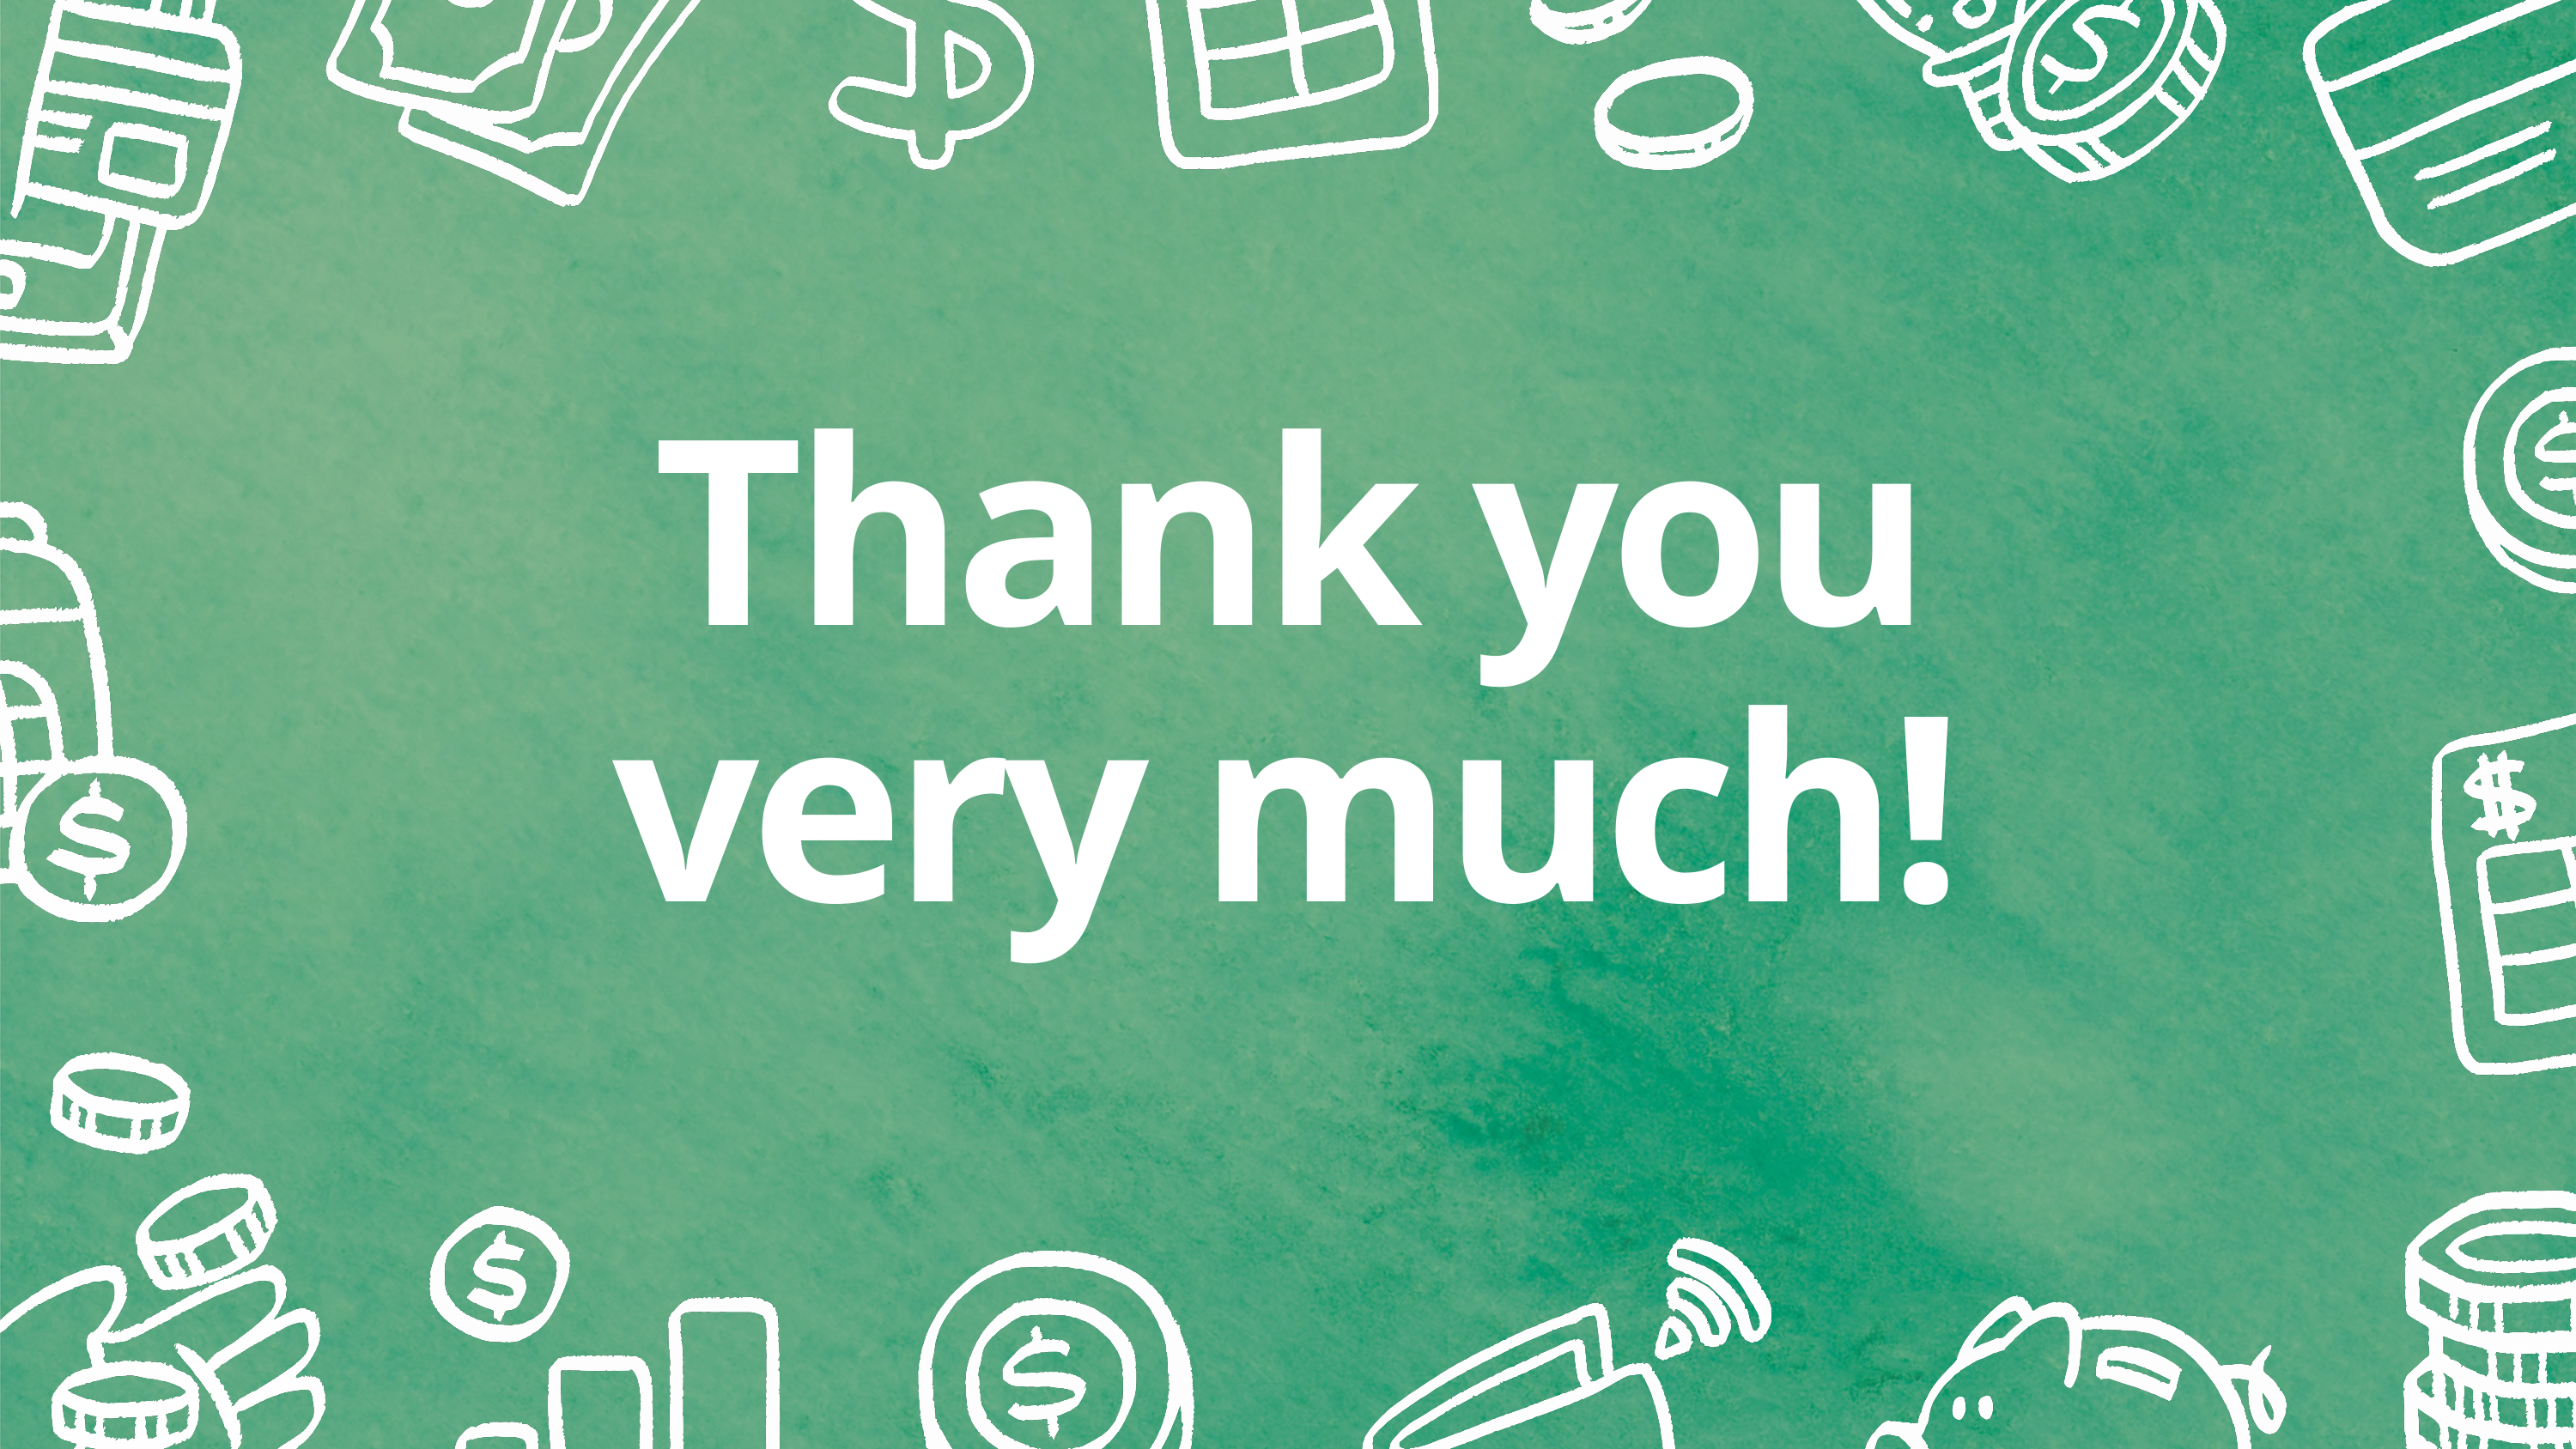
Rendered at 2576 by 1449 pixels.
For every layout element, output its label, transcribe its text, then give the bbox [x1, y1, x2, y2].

text_box [2463, 346, 2576, 709]
text_box [0, 1052, 326, 1449]
text_box [0, 0, 242, 365]
text_box [2374, 1190, 2576, 1449]
text_box [1859, 1295, 2287, 1449]
text_box [918, 1250, 1259, 1449]
text_box [325, 0, 745, 207]
text_box [0, 495, 188, 923]
text_box Thank you very much! [504, 400, 2072, 954]
text_box [428, 1206, 816, 1449]
text_box [0, 0, 2576, 1449]
text_box [1362, 1236, 1772, 1449]
text_box [1827, 0, 2227, 184]
text_box [2431, 708, 2576, 1076]
text_box [828, 0, 1035, 170]
text_box [1137, 0, 1439, 170]
text_box [1522, 0, 1783, 170]
text_box [2302, 0, 2576, 267]
